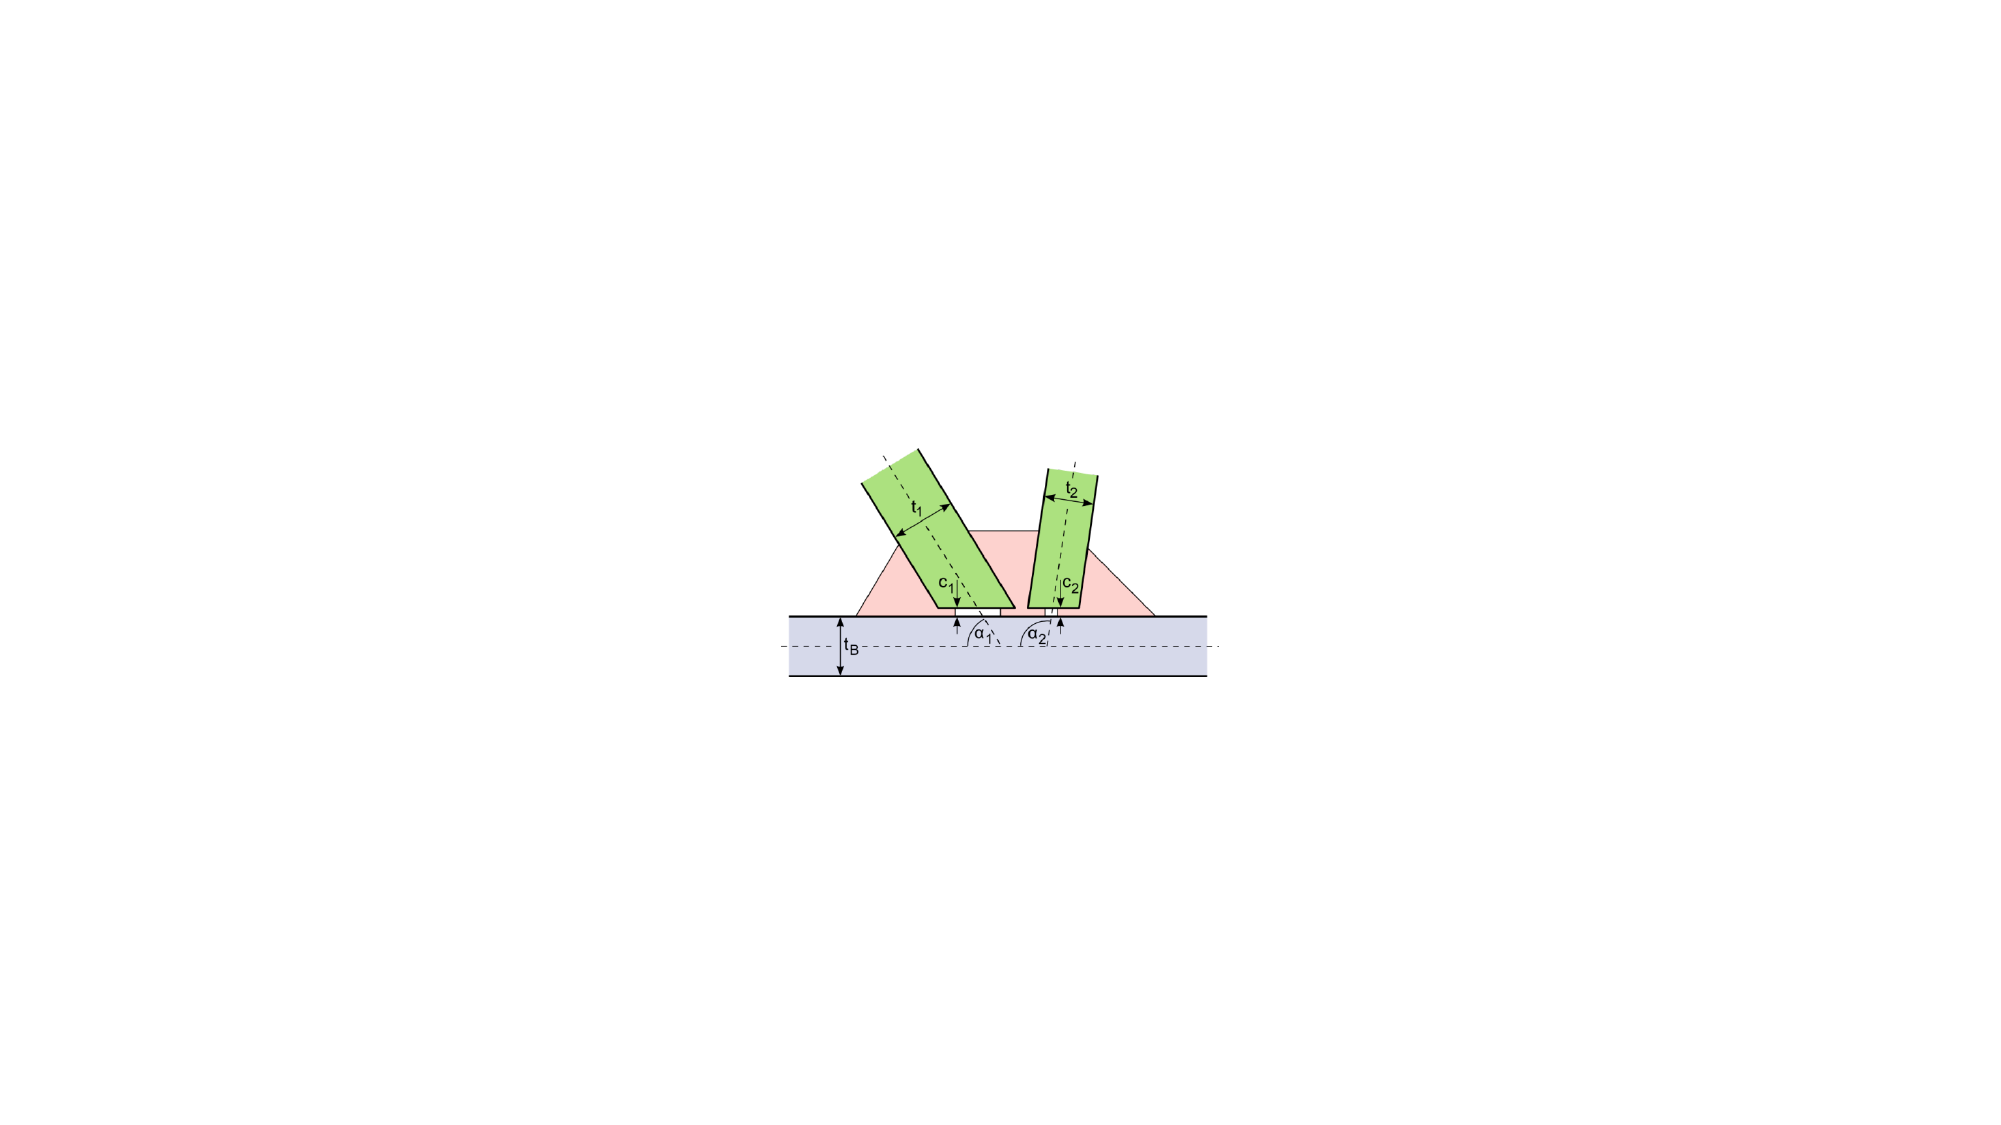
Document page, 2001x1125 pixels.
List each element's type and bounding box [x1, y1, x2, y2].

picture [781, 448, 1219, 677]
